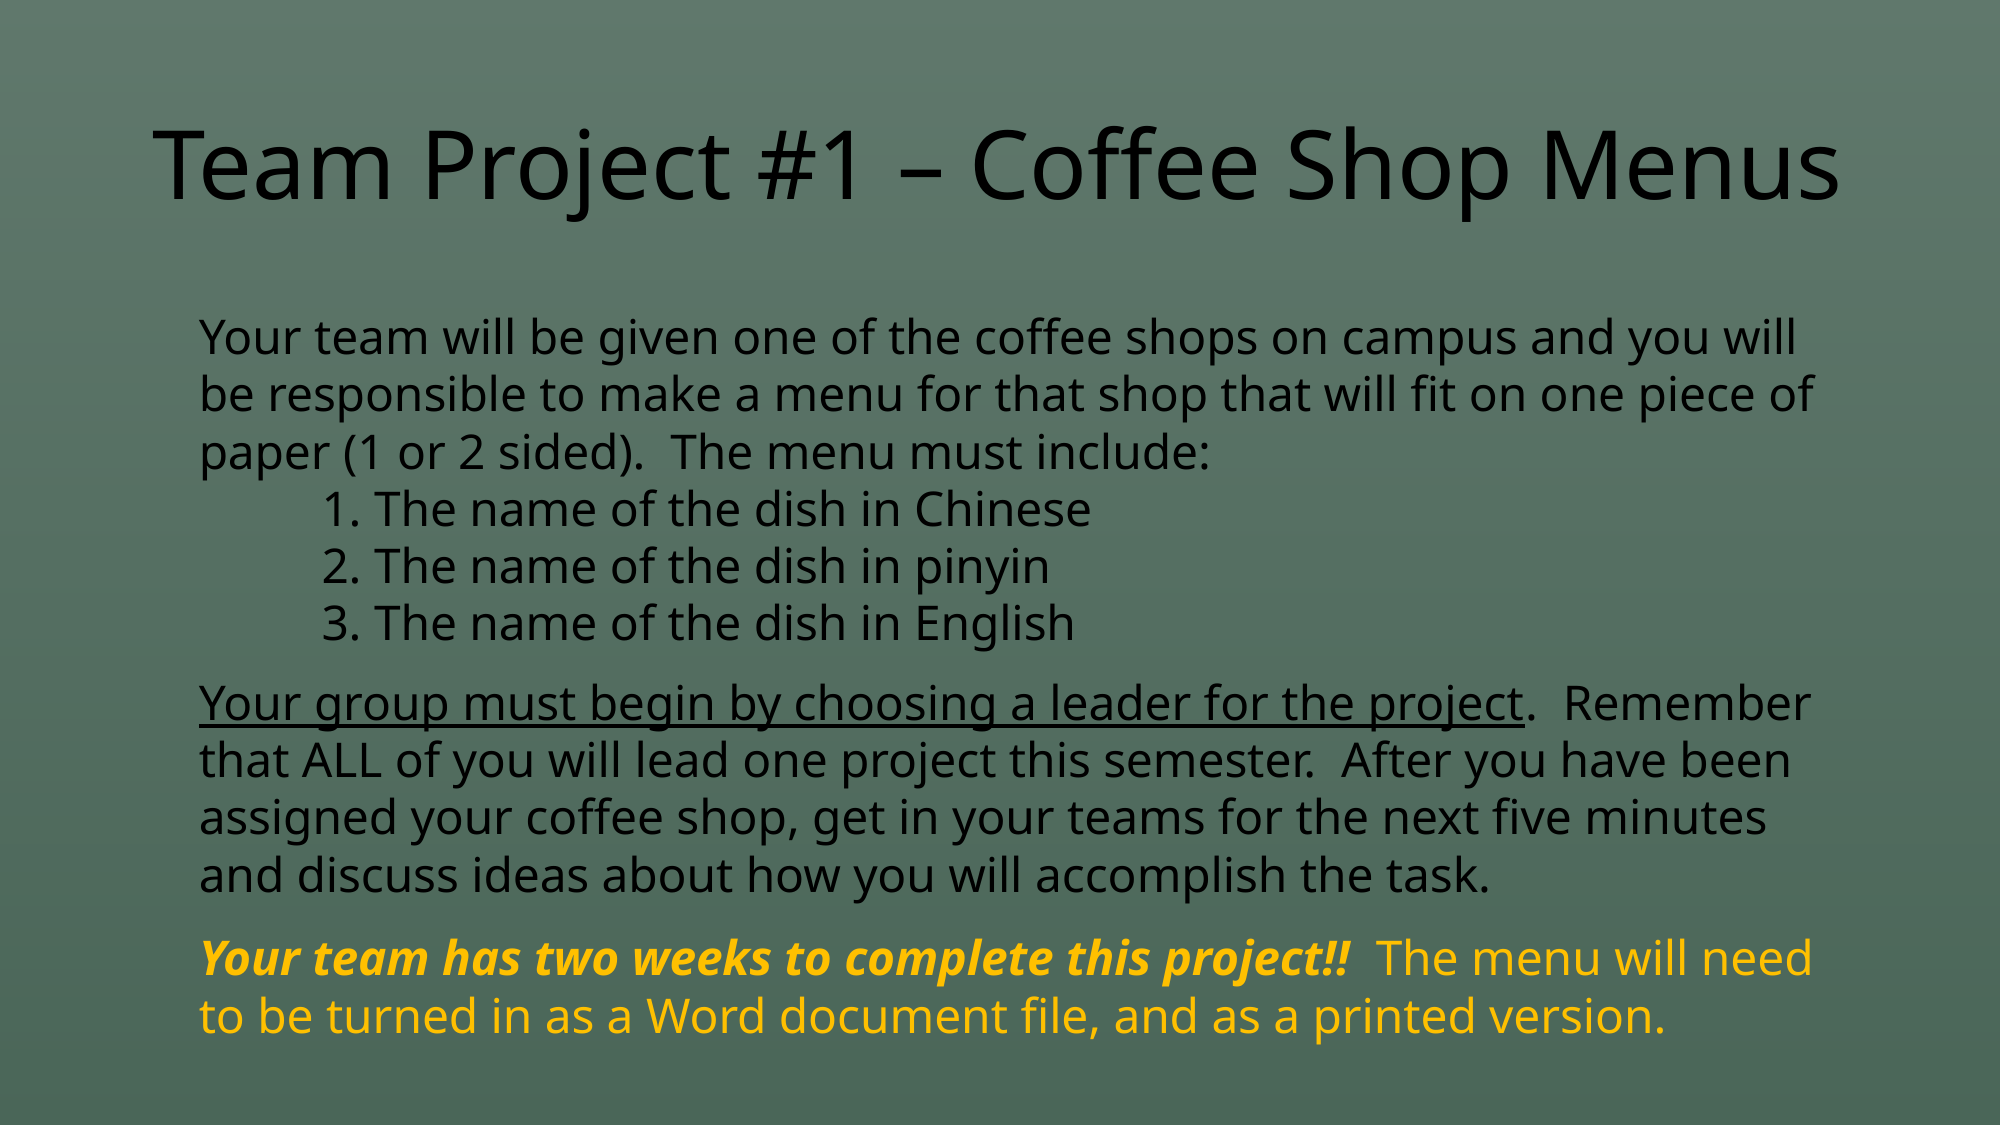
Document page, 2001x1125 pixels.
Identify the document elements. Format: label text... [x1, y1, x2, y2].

title Team Project #1 – Coffee Shop Menus [137, 59, 1863, 278]
list Your team will be given one of the coffee shops on campus and you will be responsible to make a menu for that shop that will fit on one piece of paper (1 or 2 sided). The menu must include: 1. The name of the dish in Chinese 2. The name of the dish in pinyin 3. The name of the dish in English Your group must begin by choosing a leader for the project. Remember that ALL of you will lead one project this semester. After you have been assigned your coffee shop, get in your teams for the next five minutes and discuss ideas about how you will accomplish the task. Your team has two weeks to complete this project!! The menu will need to be turned in as a Word document file, and as a printed version. [183, 299, 1863, 1097]
